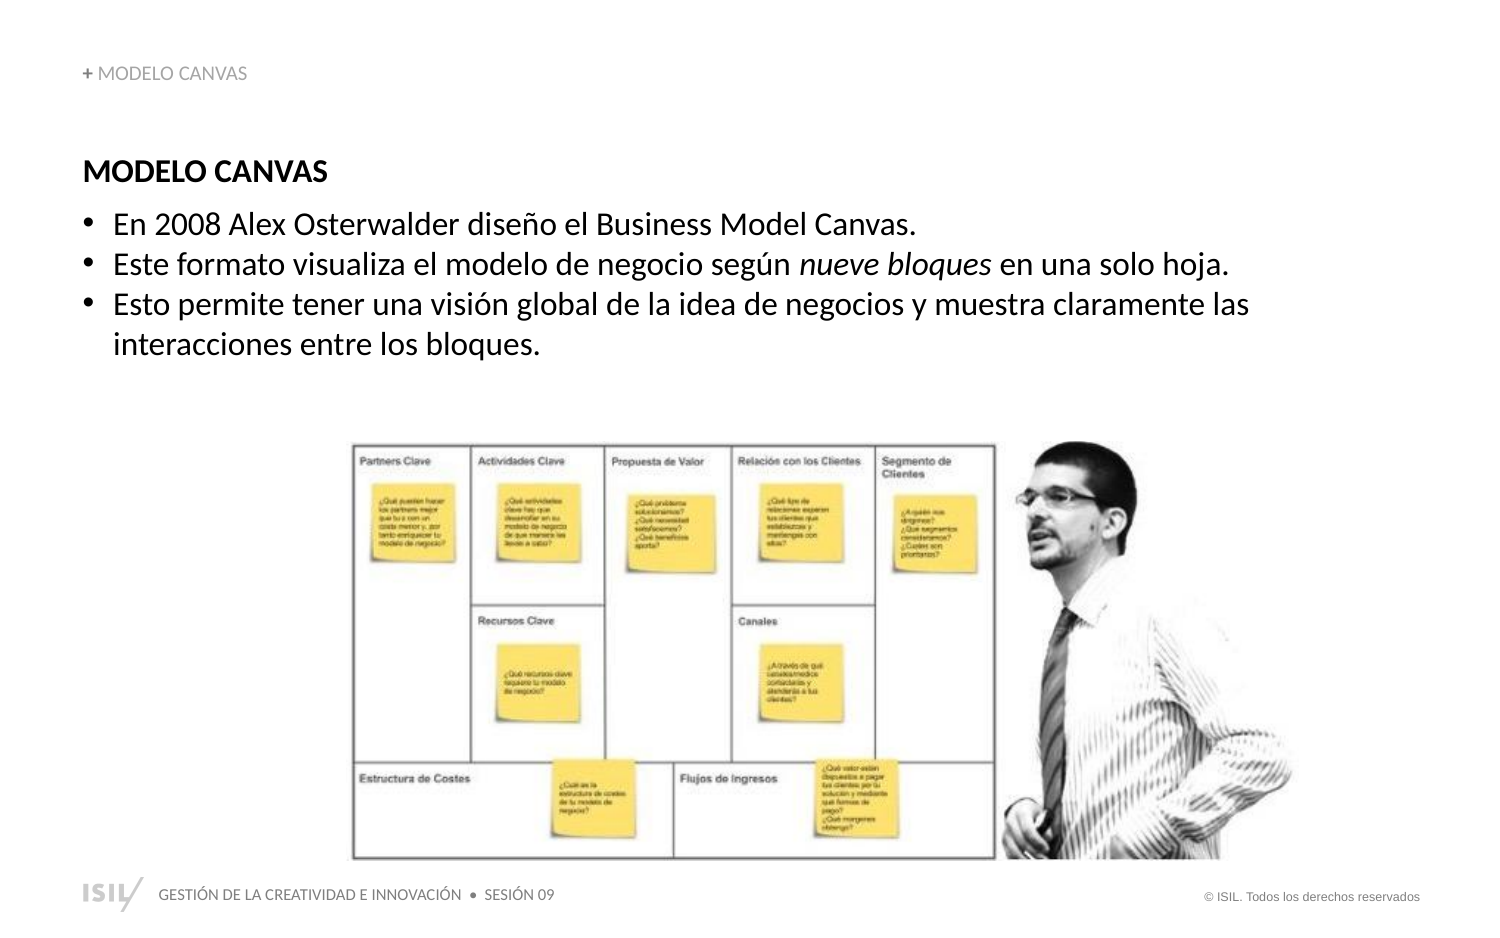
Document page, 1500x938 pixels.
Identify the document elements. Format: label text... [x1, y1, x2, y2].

text_box + MODELO CANVAS [82, 59, 494, 85]
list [346, 429, 1299, 879]
text_box MODELO CANVAS En 2008 Alex Osterwalder diseño el Business Model Canvas. Este formato visualiza el modelo de negocio según nueve bloques en una solo hoja. Esto permite tener una visión global de la idea de negocios y muestra claramente las interacciones entre los bloques. [82, 149, 1381, 362]
